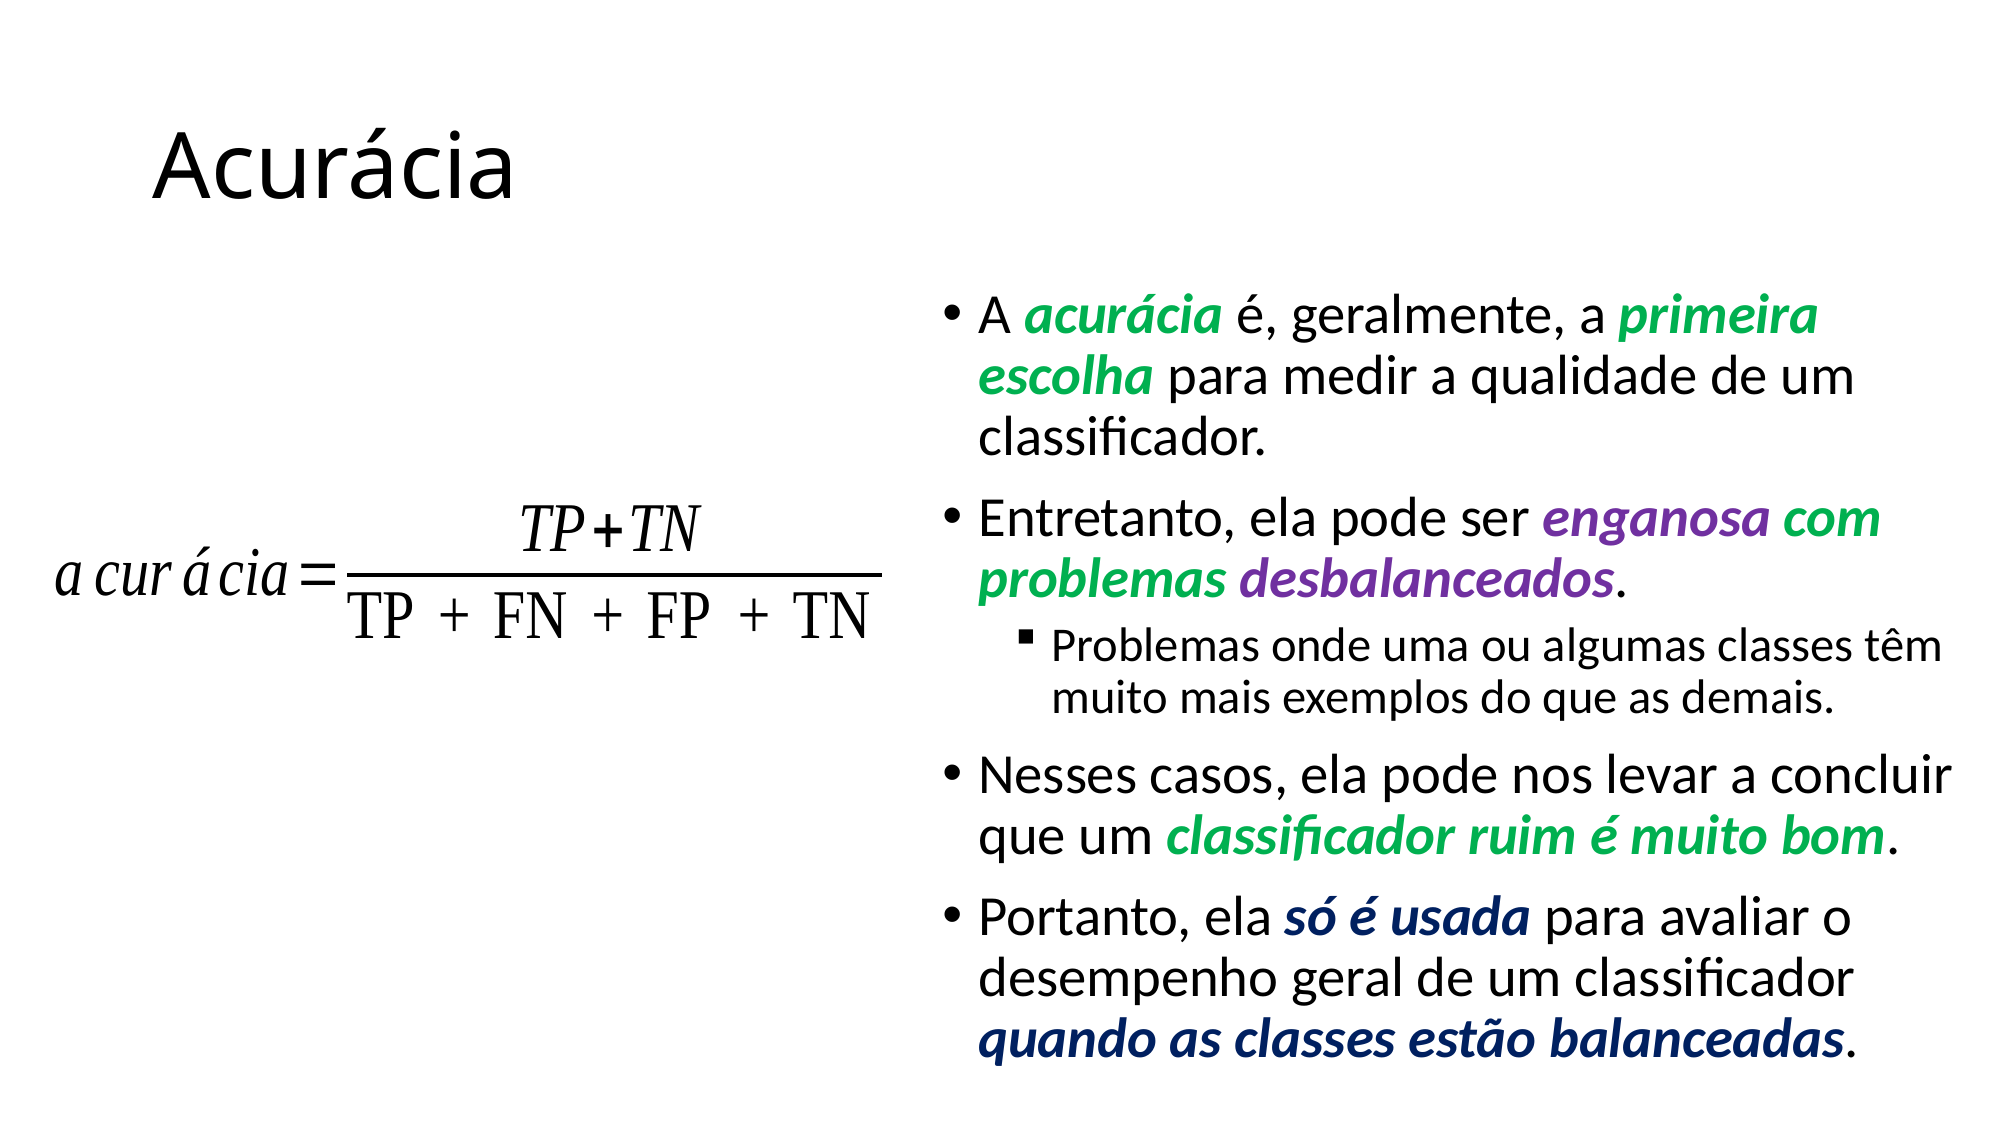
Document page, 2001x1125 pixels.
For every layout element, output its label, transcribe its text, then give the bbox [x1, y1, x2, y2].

title Acurácia [137, 59, 1863, 278]
list A acurácia é, geralmente, a primeira escolha para medir a qualidade de um classificador. Entretanto, ela pode ser enganosa com problemas desbalanceados. Problemas onde uma ou algumas classes têm muito mais exemplos do que as demais. Nesses casos, ela pode nos levar a concluir que um classificador ruim é muito bom. Portanto, ela só é usada para avaliar o desempenho geral de um classificador quando as classes estão balanceadas. [927, 277, 1974, 1125]
